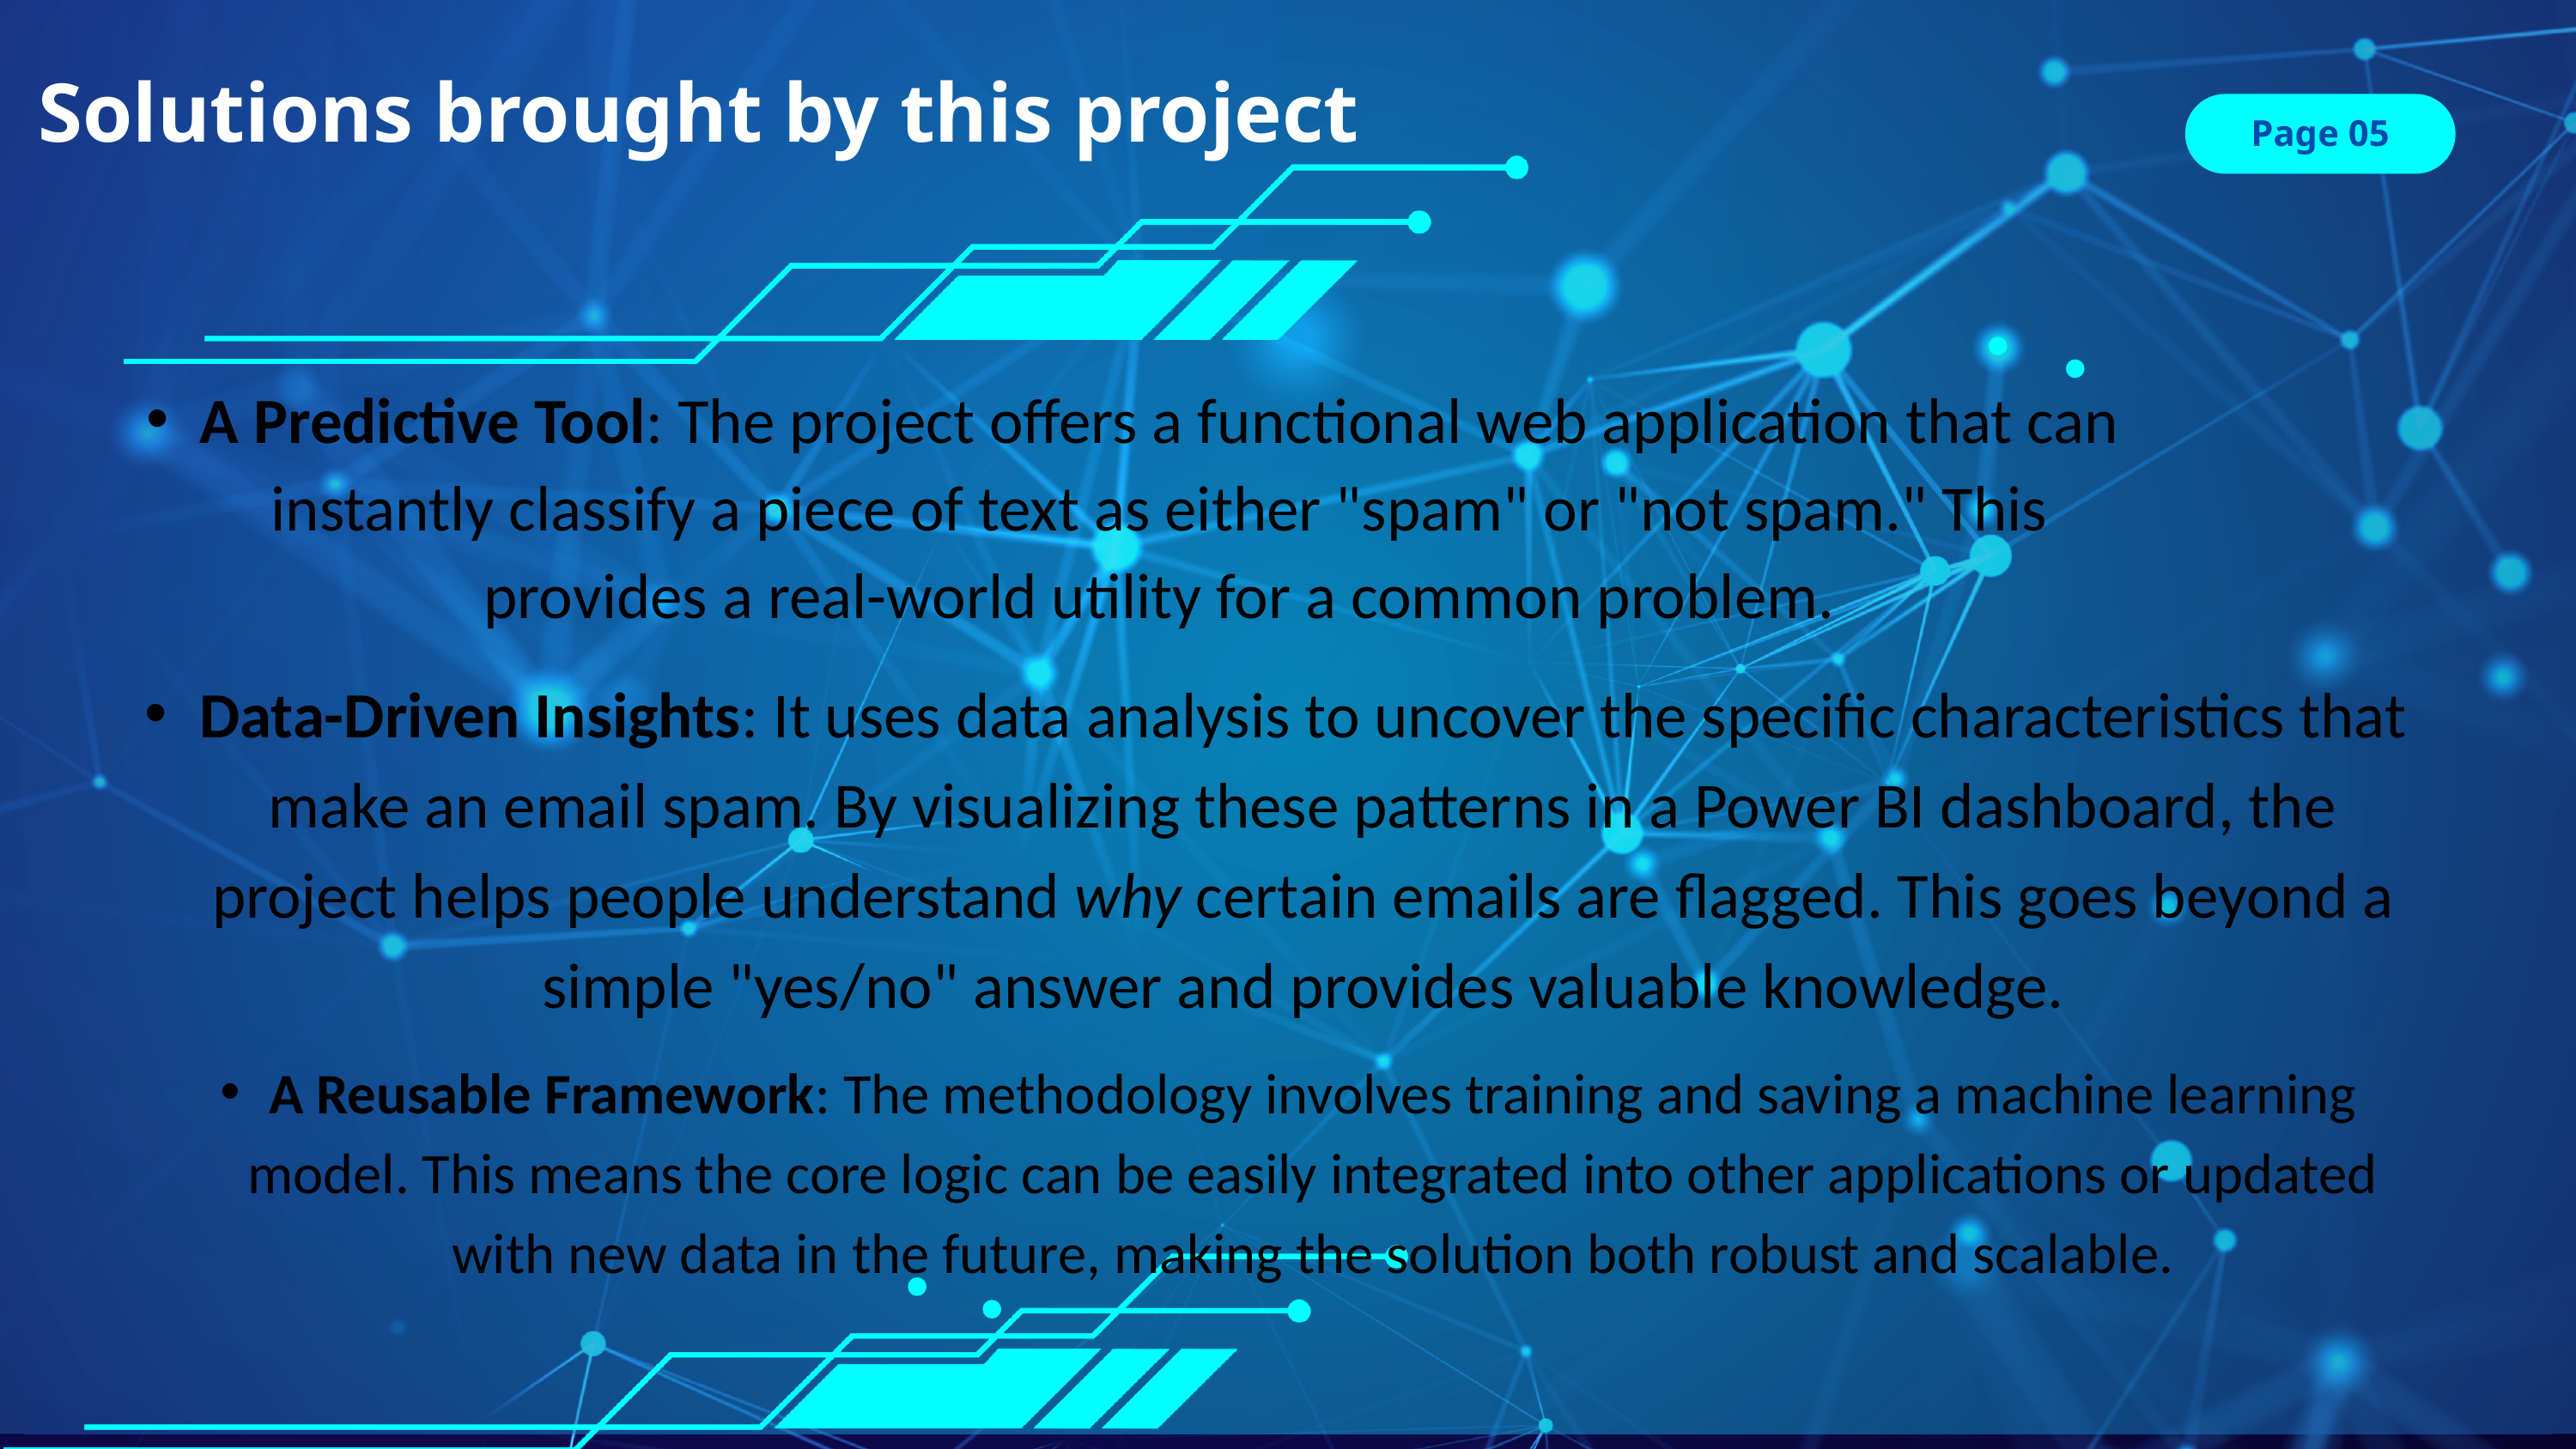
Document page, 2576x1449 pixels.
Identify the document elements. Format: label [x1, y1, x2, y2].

text_box [1988, 336, 2008, 356]
text_box [0, 0, 2576, 1434]
text_box [2184, 94, 2456, 174]
text_box [0, 1444, 2576, 1449]
text_box [908, 1276, 927, 1296]
text_box [982, 1300, 1002, 1319]
text_box [2065, 359, 2085, 379]
